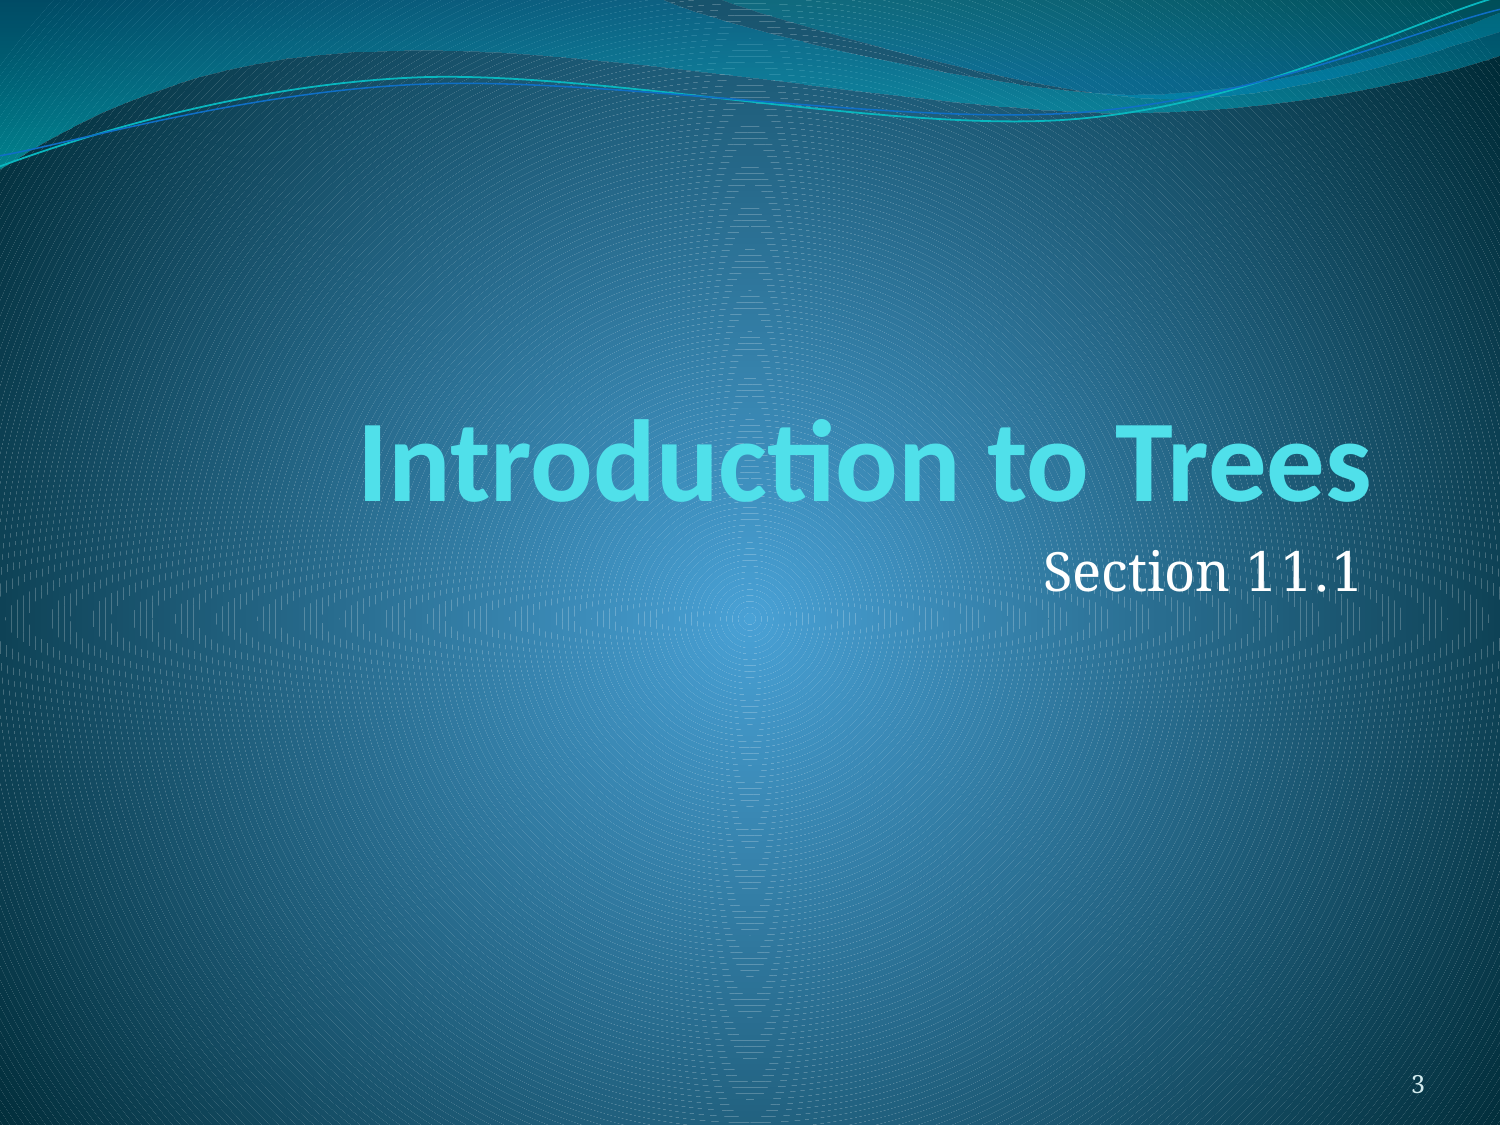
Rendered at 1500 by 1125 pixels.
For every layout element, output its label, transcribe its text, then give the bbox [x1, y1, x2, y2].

slide_number 3 [1299, 1042, 1425, 1103]
subtitle Section 11.1 [87, 529, 1376, 818]
title Introduction to Trees [87, 224, 1376, 525]
